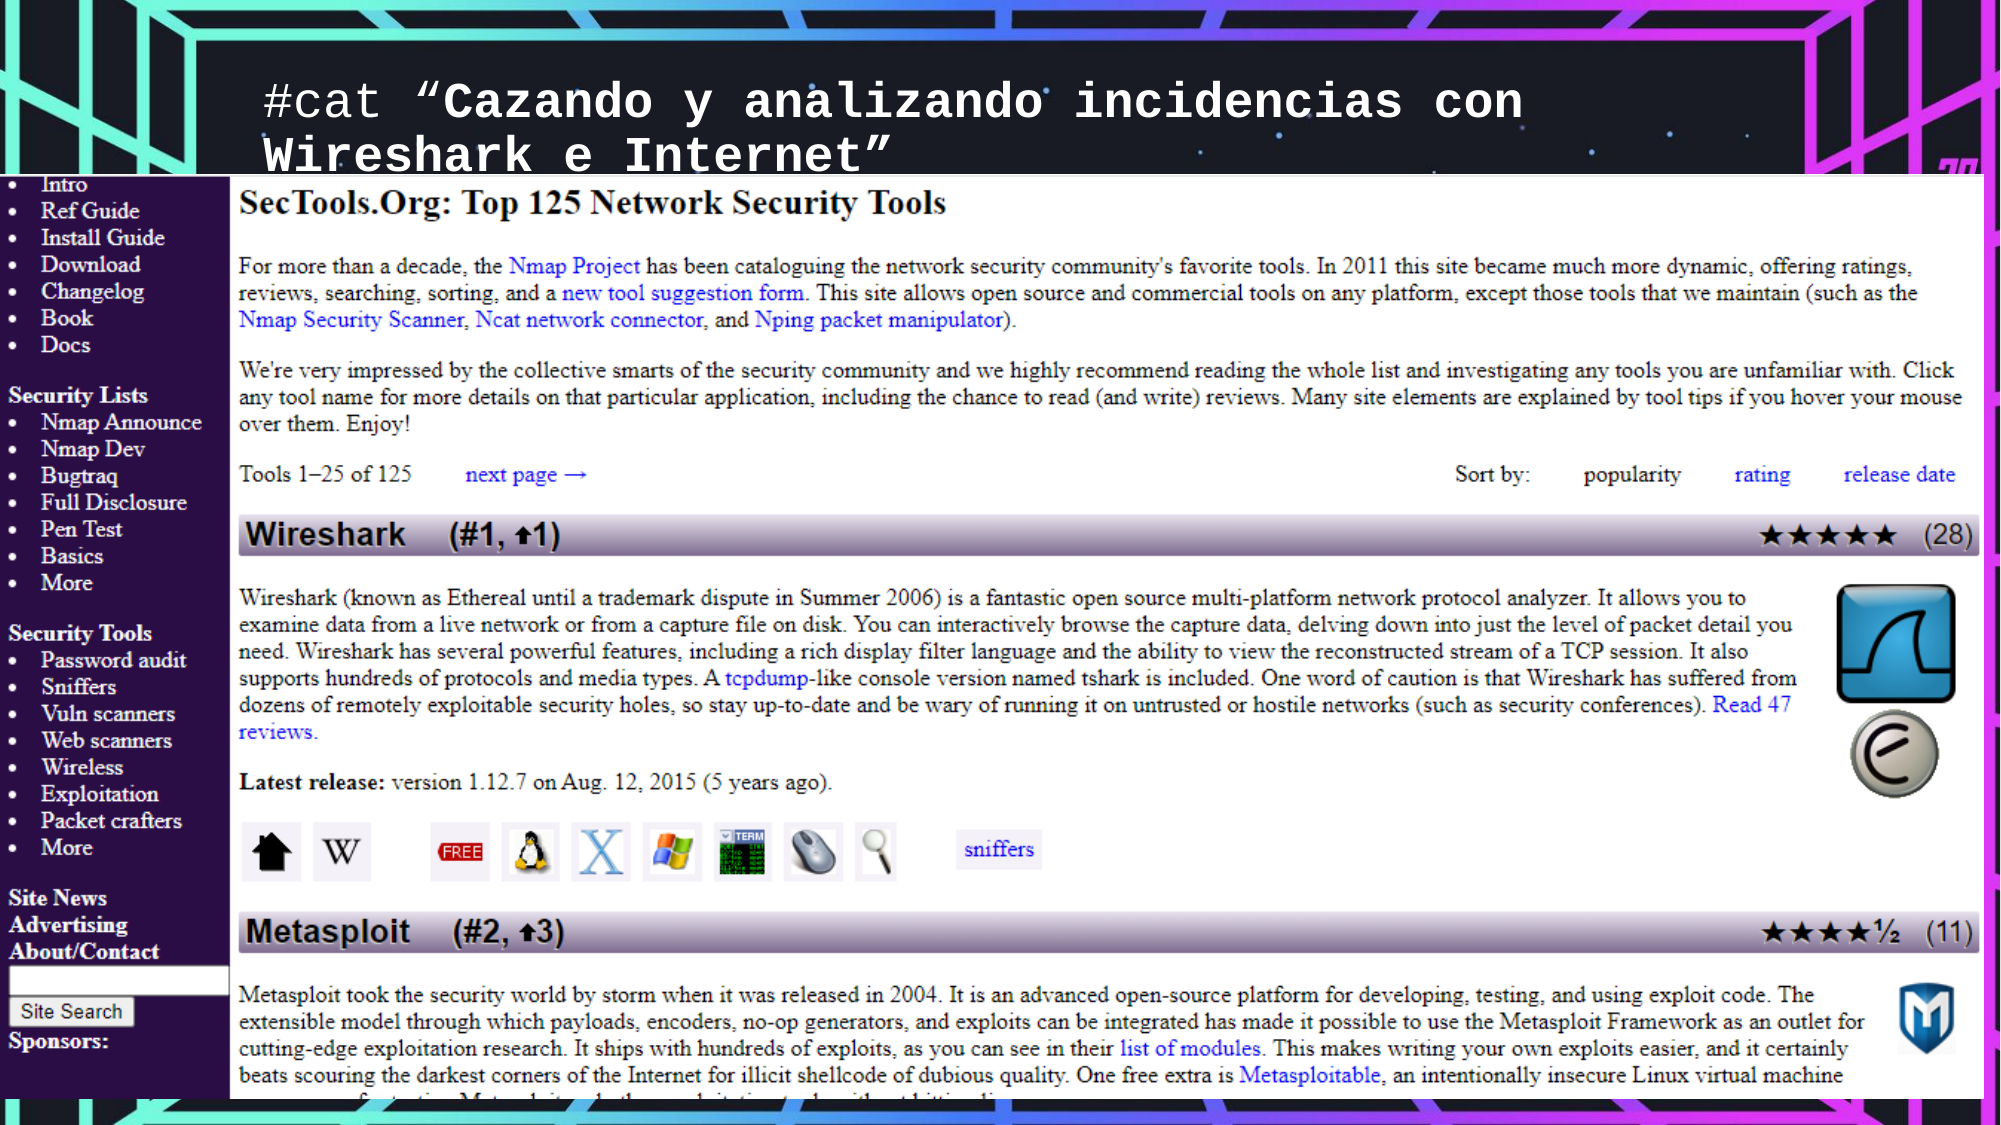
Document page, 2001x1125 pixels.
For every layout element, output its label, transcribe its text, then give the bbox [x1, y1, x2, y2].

text_box #cat “Cazando y analizando incidencias con Wireshark e Internet” Según sectools.org, Wireshark es la herramienta de seguridad de red número 1. [224, 67, 1786, 171]
picture [0, 0, 2001, 1125]
